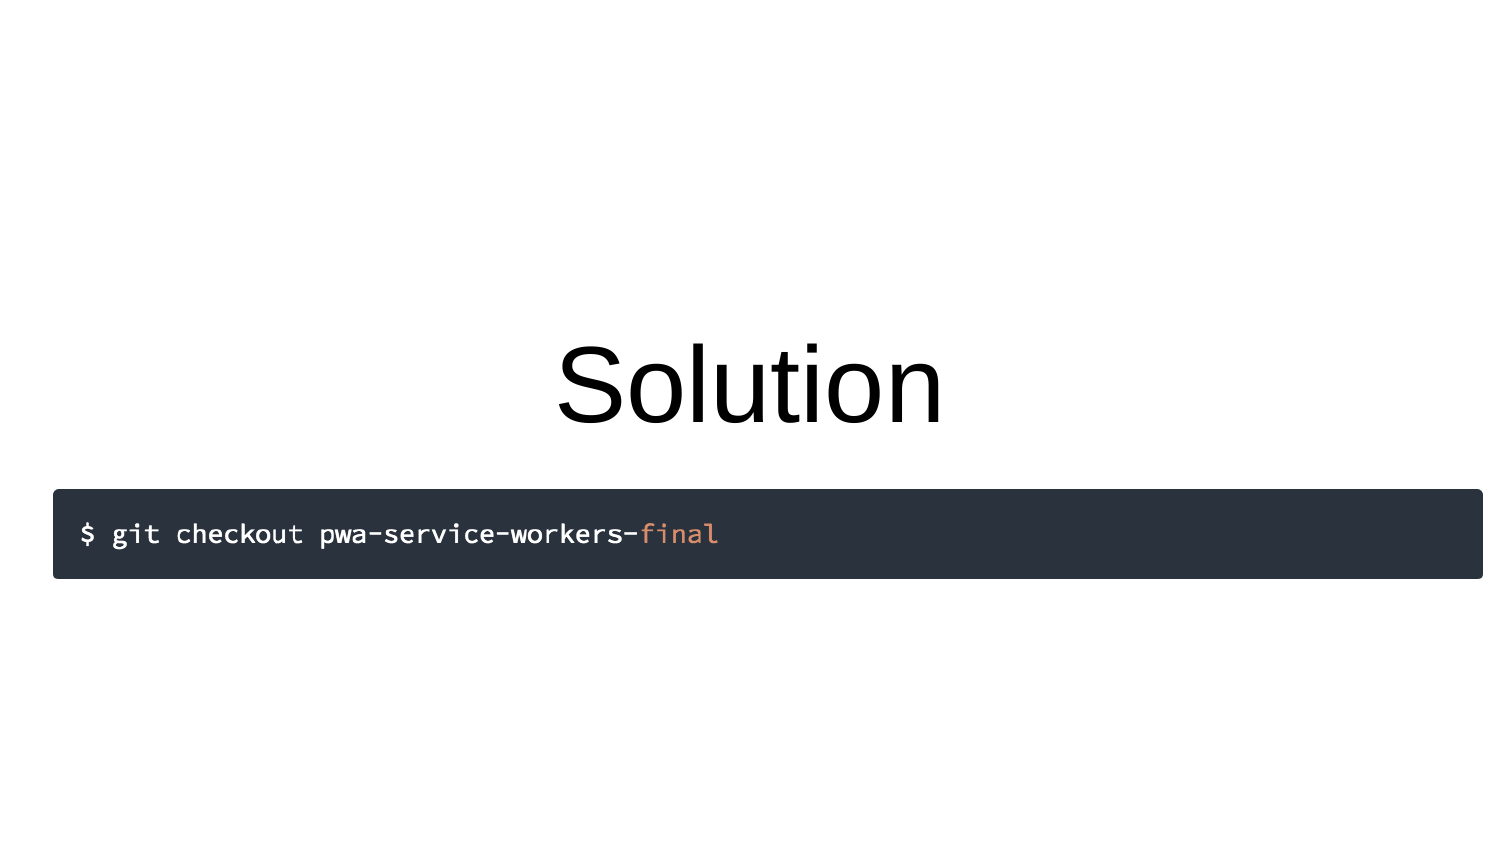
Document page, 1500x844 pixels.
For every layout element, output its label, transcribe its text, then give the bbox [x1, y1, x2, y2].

picture [43, 481, 1494, 579]
title Solution [51, 122, 1449, 459]
